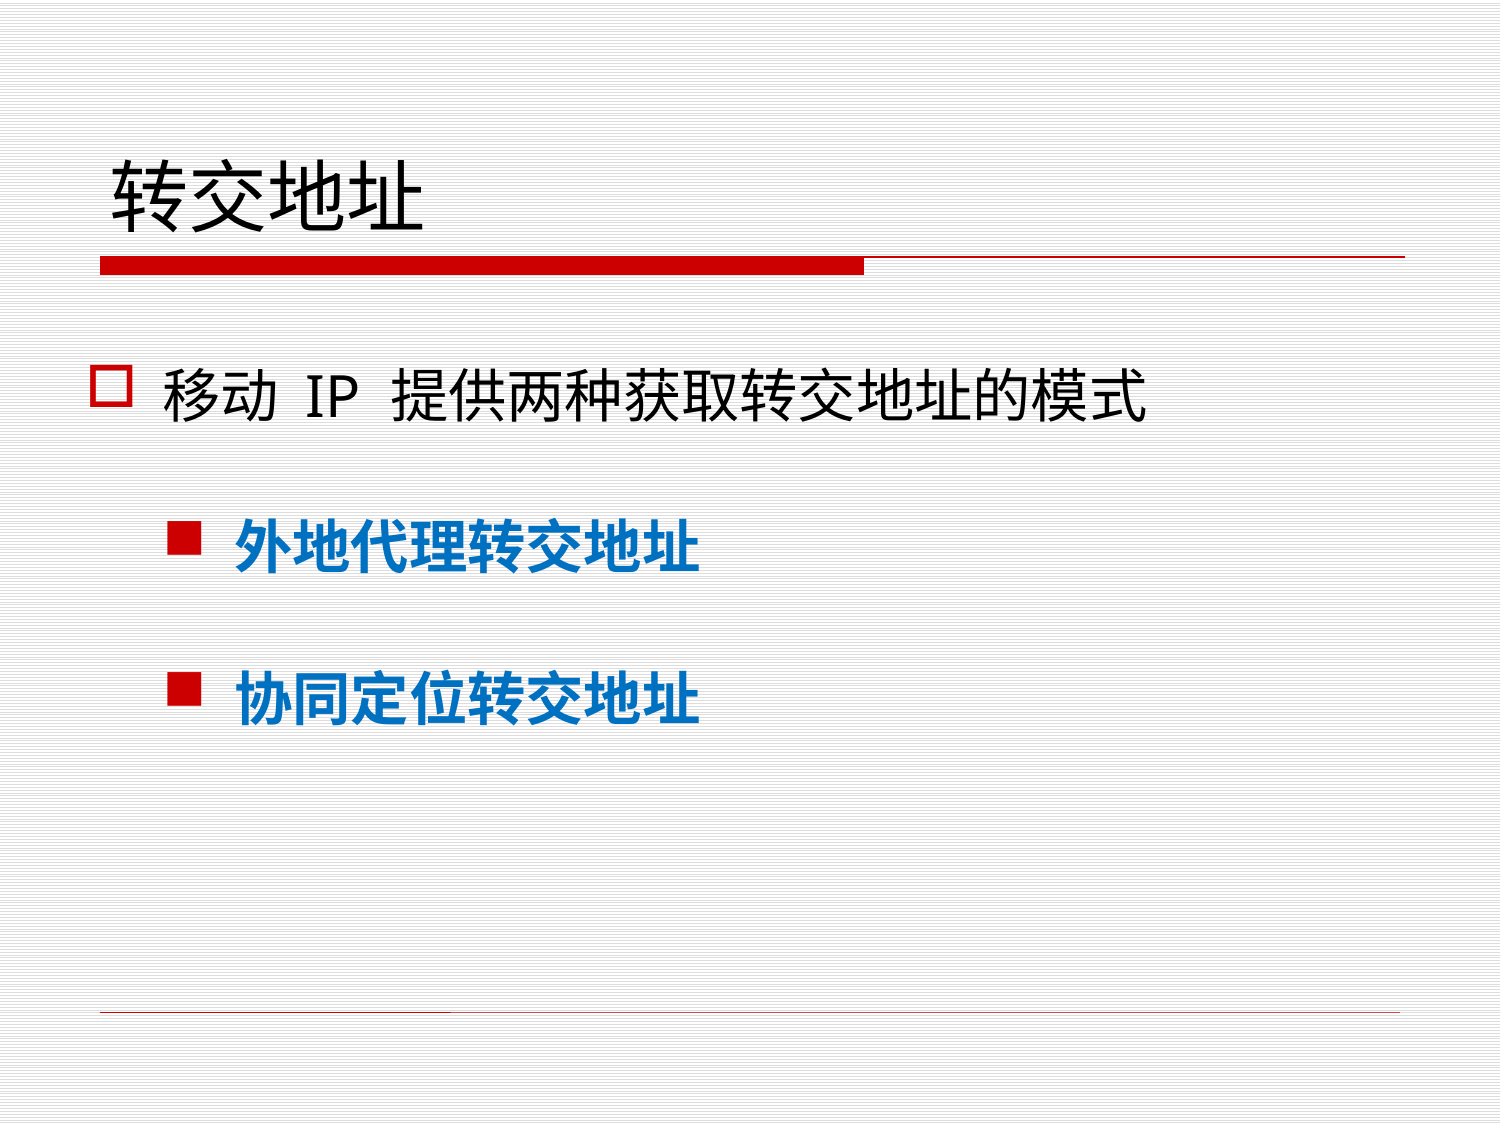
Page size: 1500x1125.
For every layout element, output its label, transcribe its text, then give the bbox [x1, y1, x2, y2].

title 转交地址 [94, 50, 1407, 250]
list 移动 IP 提供两种获取转交地址的模式 外地代理转交地址 协同定位转交地址 [70, 281, 1465, 1125]
